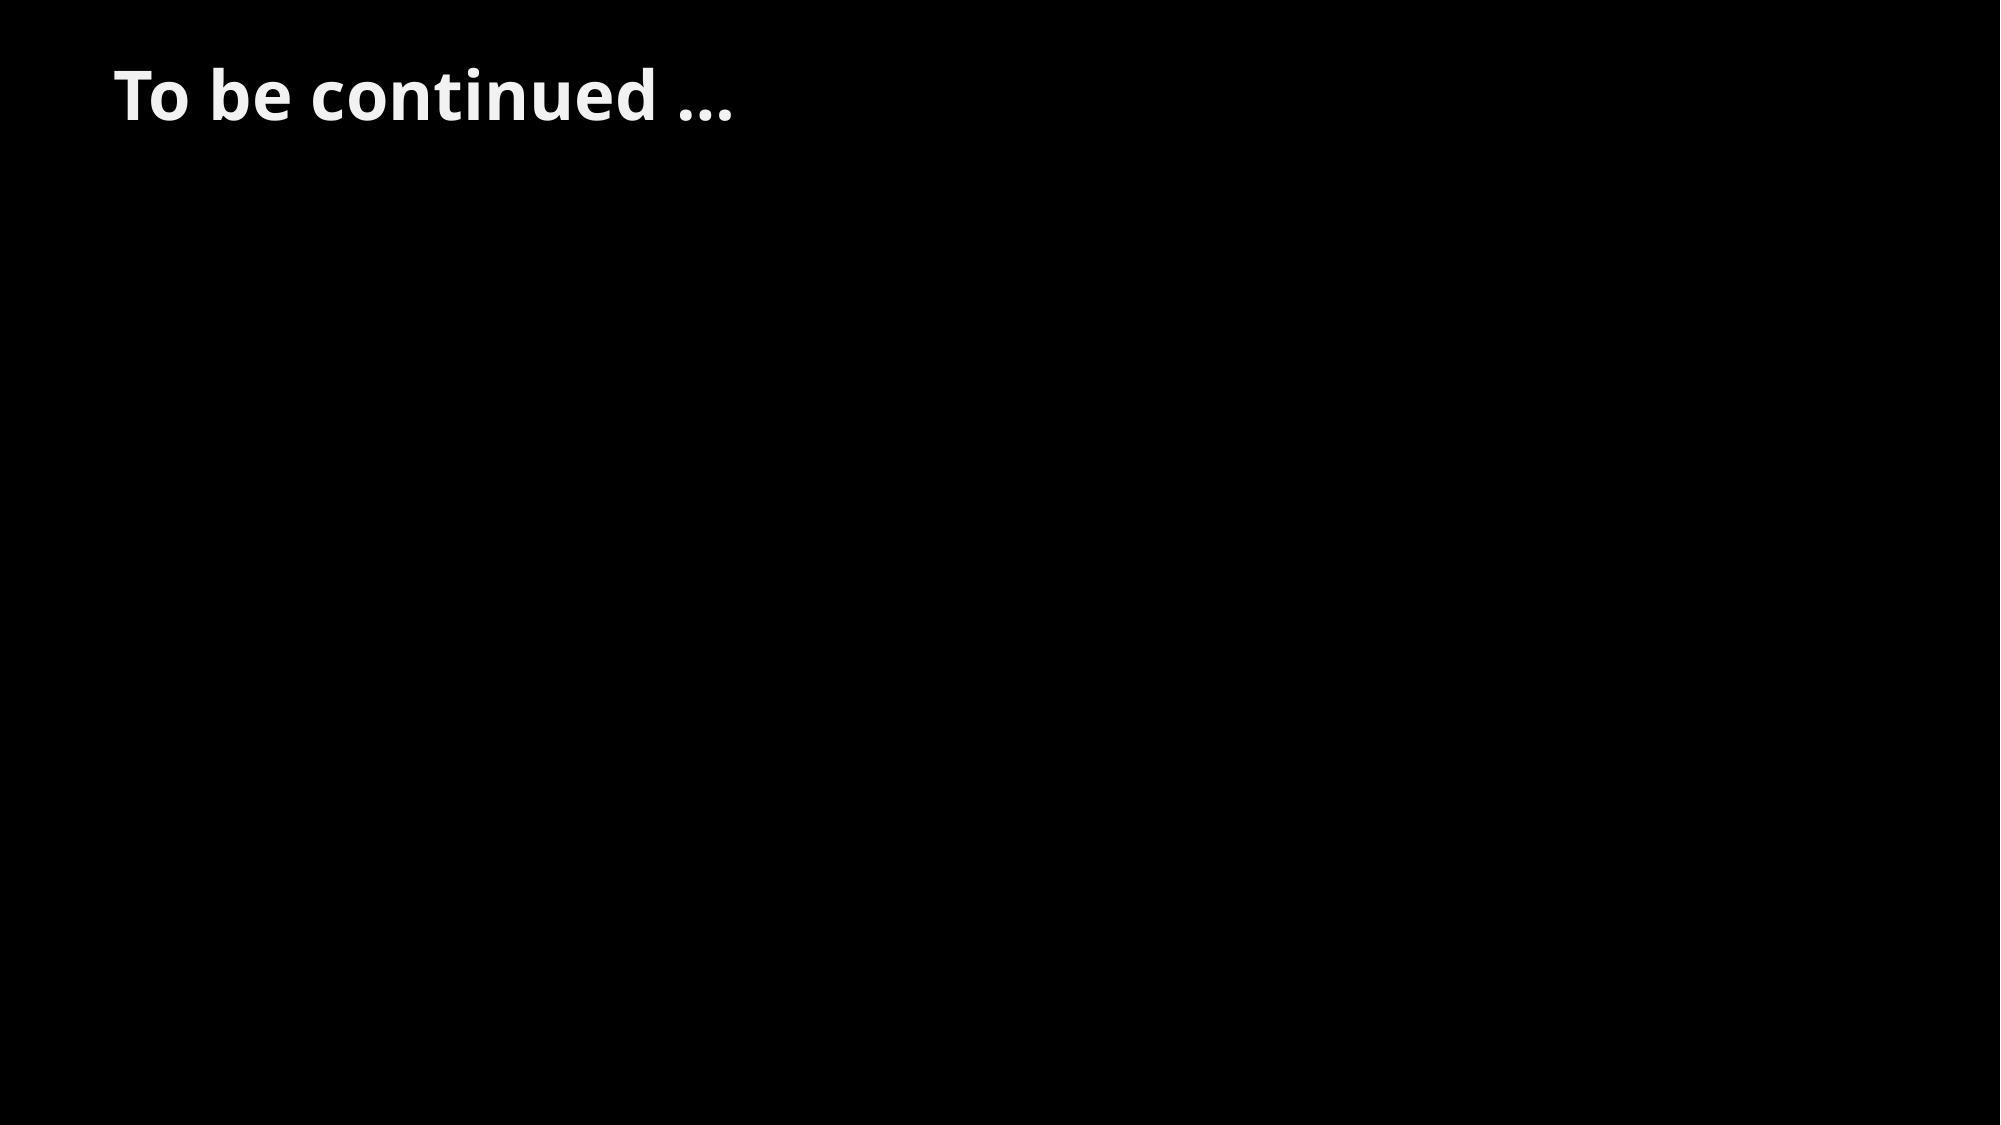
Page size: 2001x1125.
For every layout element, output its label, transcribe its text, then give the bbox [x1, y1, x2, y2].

title To be continued … [99, 36, 1910, 151]
